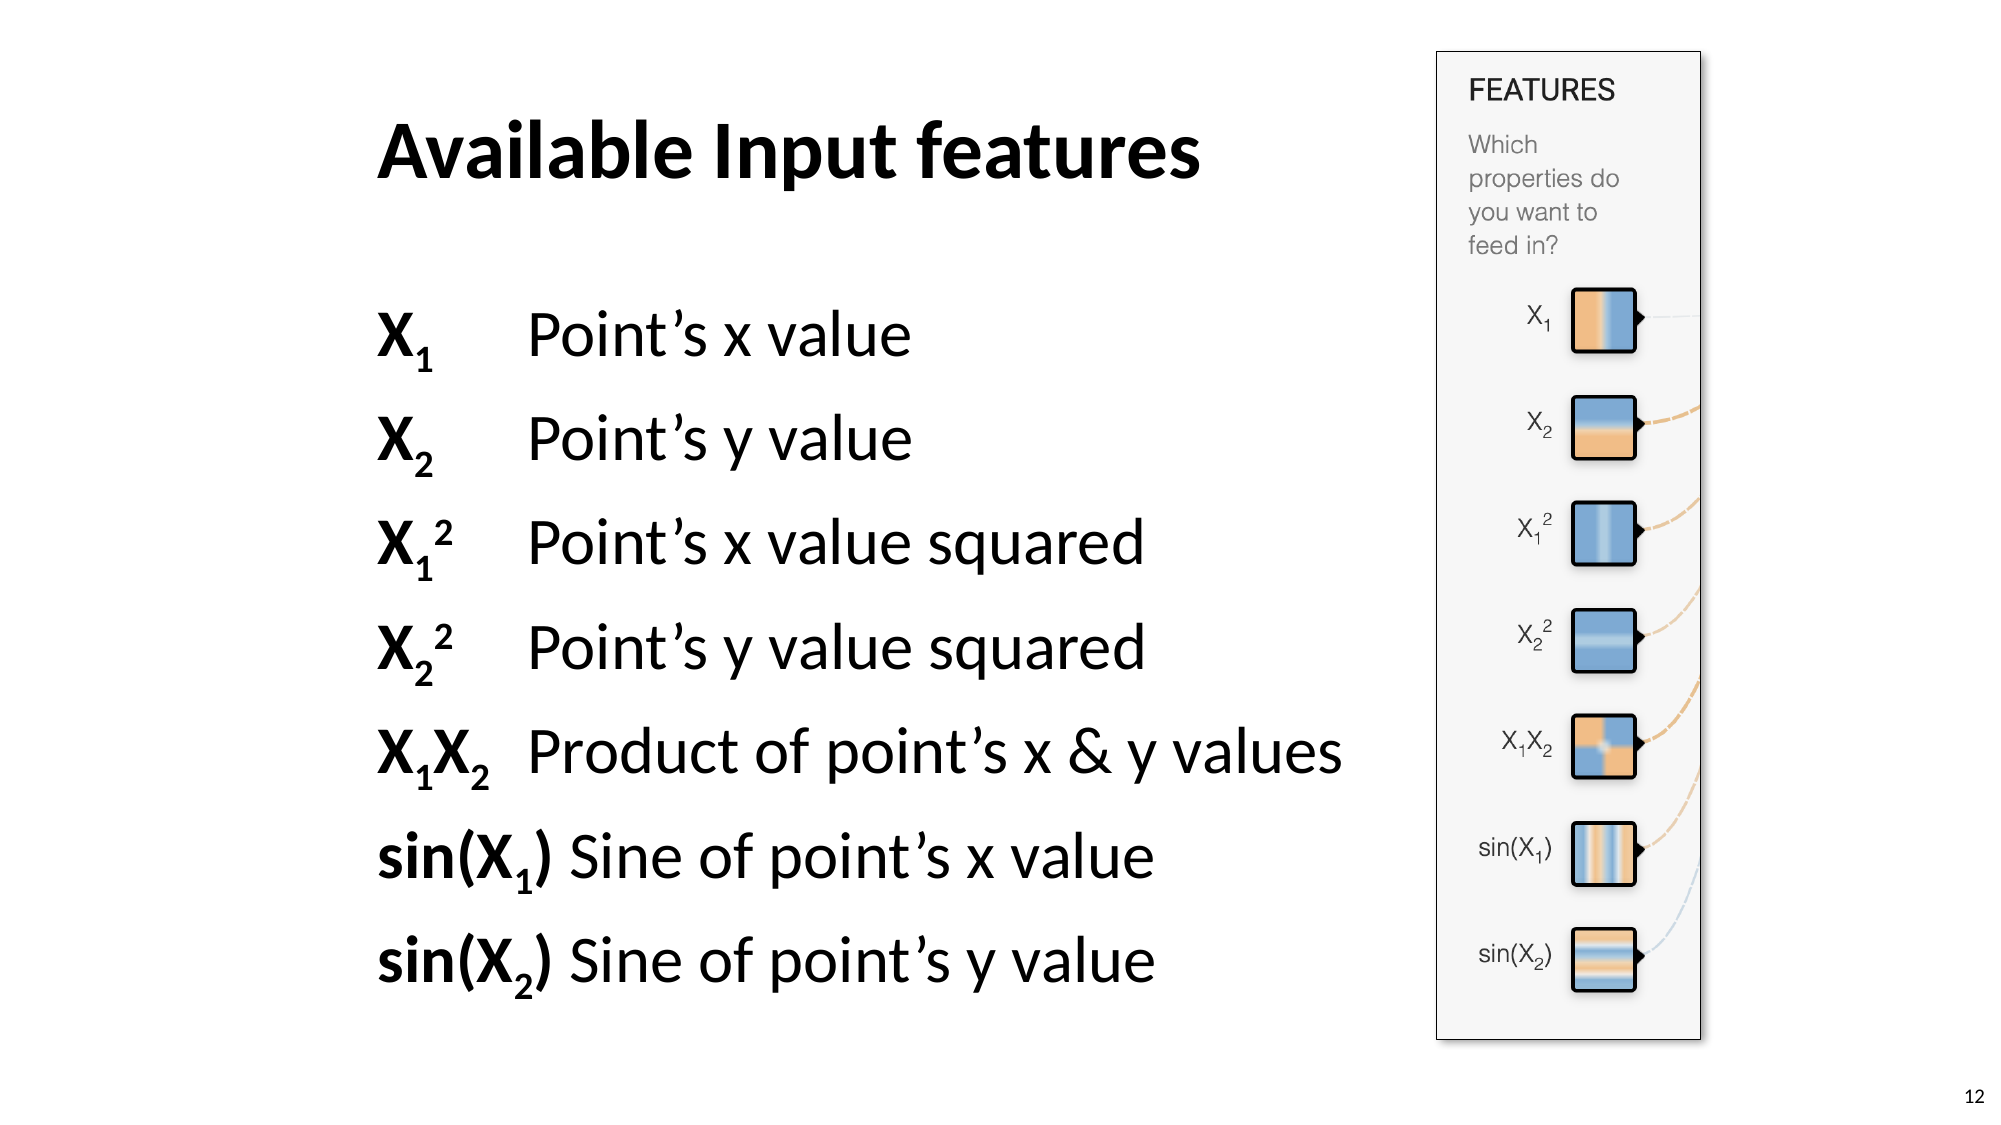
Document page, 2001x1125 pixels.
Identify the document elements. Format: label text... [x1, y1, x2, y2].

picture [1436, 51, 1701, 1040]
slide_number 12 [1583, 1074, 2000, 1125]
title Available Input features [362, 51, 1435, 240]
list X1 Point’s x value X2 Point’s y value X12 Point’s x value squared X22 Point’s y value squared X1X2 Product of point’s x & y values sin(X1) Sine of point’s x value sin(X2) Sine of point’s y value [362, 282, 1400, 1074]
